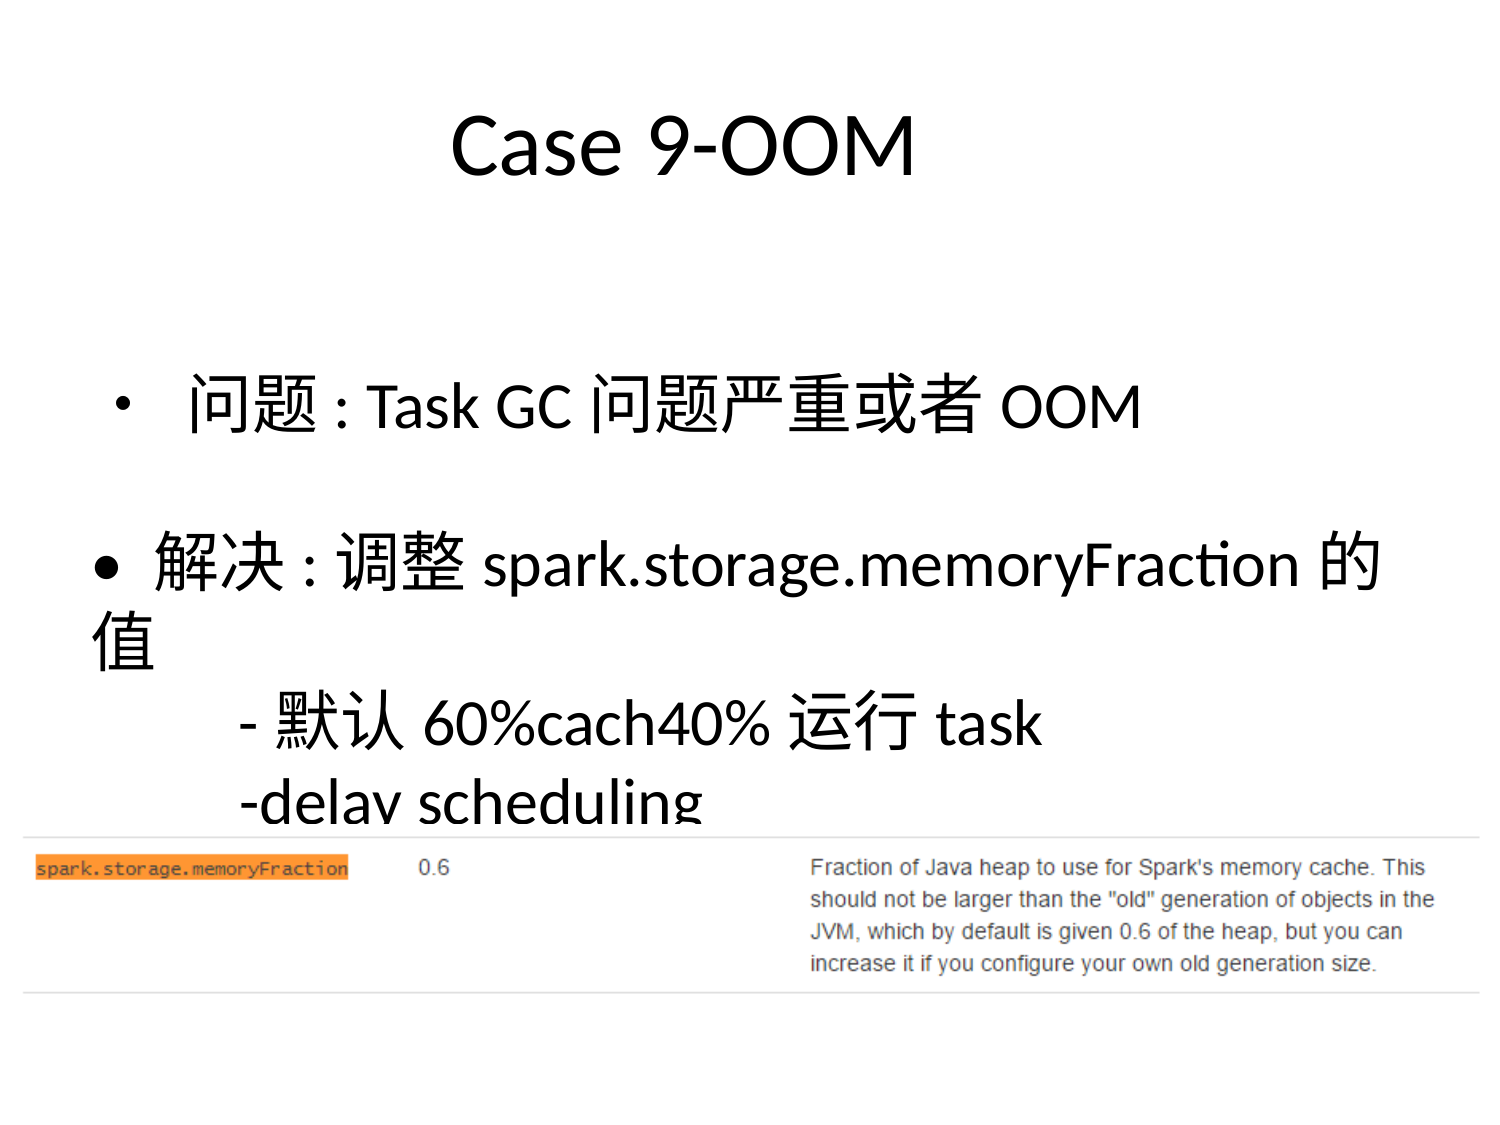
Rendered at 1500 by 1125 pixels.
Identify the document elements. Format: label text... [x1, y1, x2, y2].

list • 问题: Task GC问题严重或者OOM • 解决:调整spark.storage.memoryFraction的值 -默认60%cach40%运⾏task -delay scheduling [75, 262, 1425, 823]
picture [9, 824, 1491, 1006]
title Case 9-OOM [75, 45, 1425, 233]
